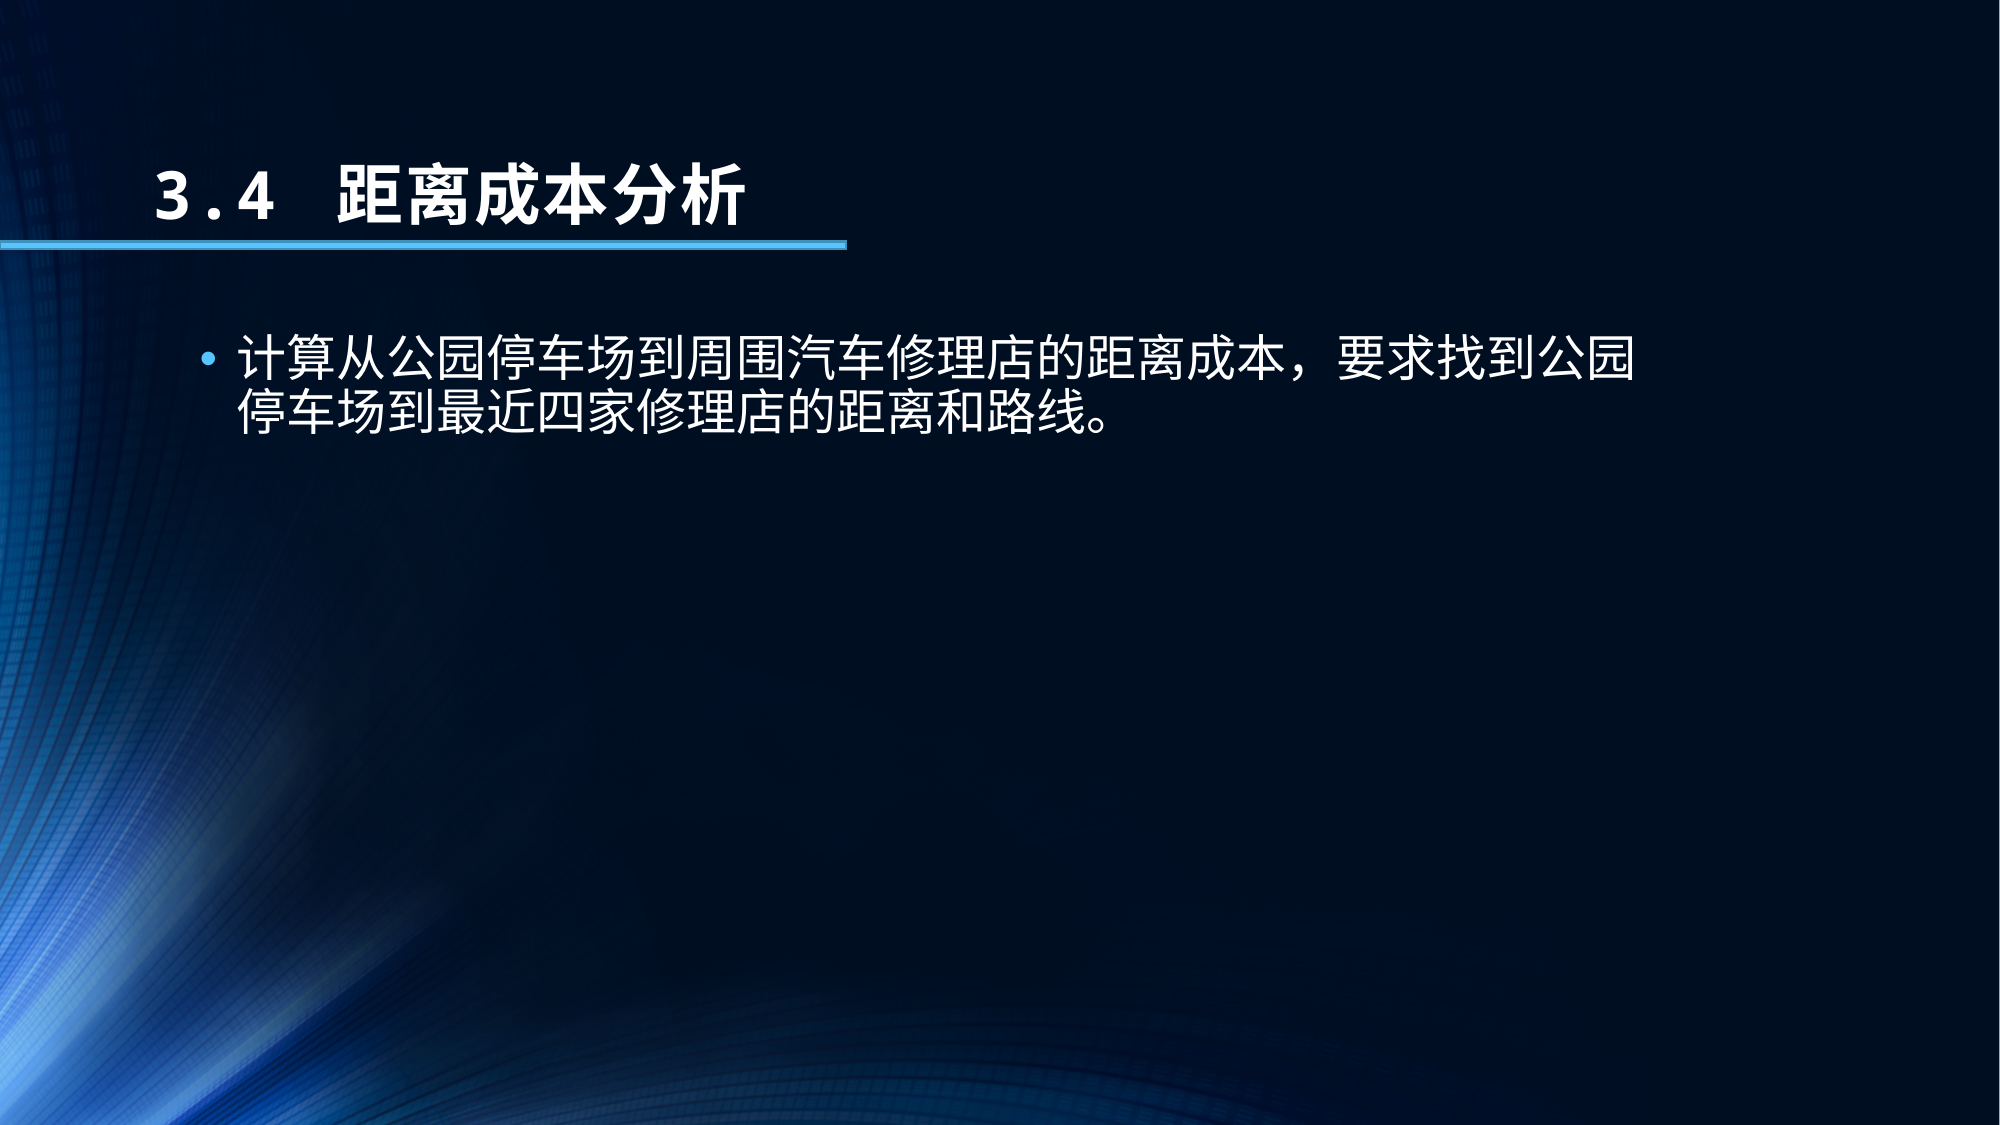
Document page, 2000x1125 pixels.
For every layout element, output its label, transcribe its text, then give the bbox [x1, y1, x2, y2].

title 3.4 距离成本分析 [137, 16, 1638, 242]
list 计算从公园停车场到周围汽车修理店的距离成本，要求找到公园停车场到最近四家修理店的距离和路线。 [184, 326, 1684, 1002]
picture [0, 0, 2000, 1125]
